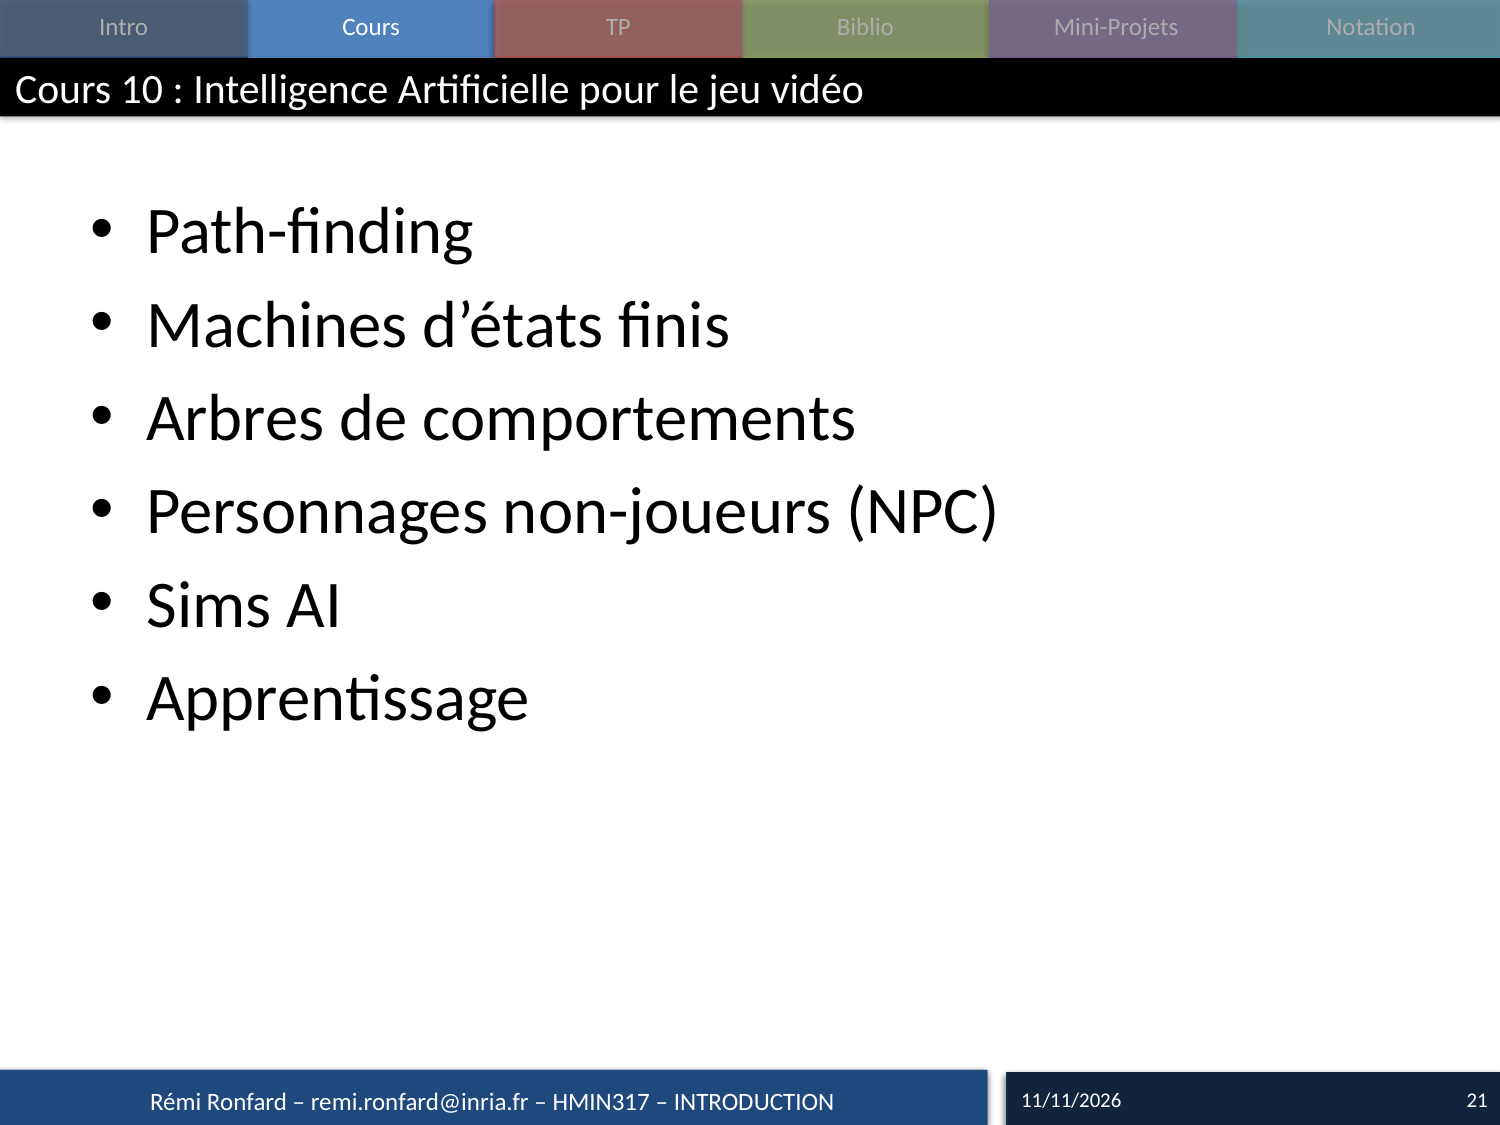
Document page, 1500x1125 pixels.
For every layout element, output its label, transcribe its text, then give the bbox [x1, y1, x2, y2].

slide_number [1006, 1070, 1153, 1125]
footer Rémi Ronfard – remi.ronfard@inria.fr – HMIN317 – INTRODUCTION [0, 1072, 988, 1125]
slide_number 21 [1153, 1071, 1500, 1125]
list Path-finding Machines d’états finis Arbres de comportements Personnages non-joueurs (NPC) Sims AI Apprentissage [75, 179, 1425, 1005]
title Cours 10 : Intelligence Artificielle pour le jeu vidéo [0, 58, 1500, 117]
